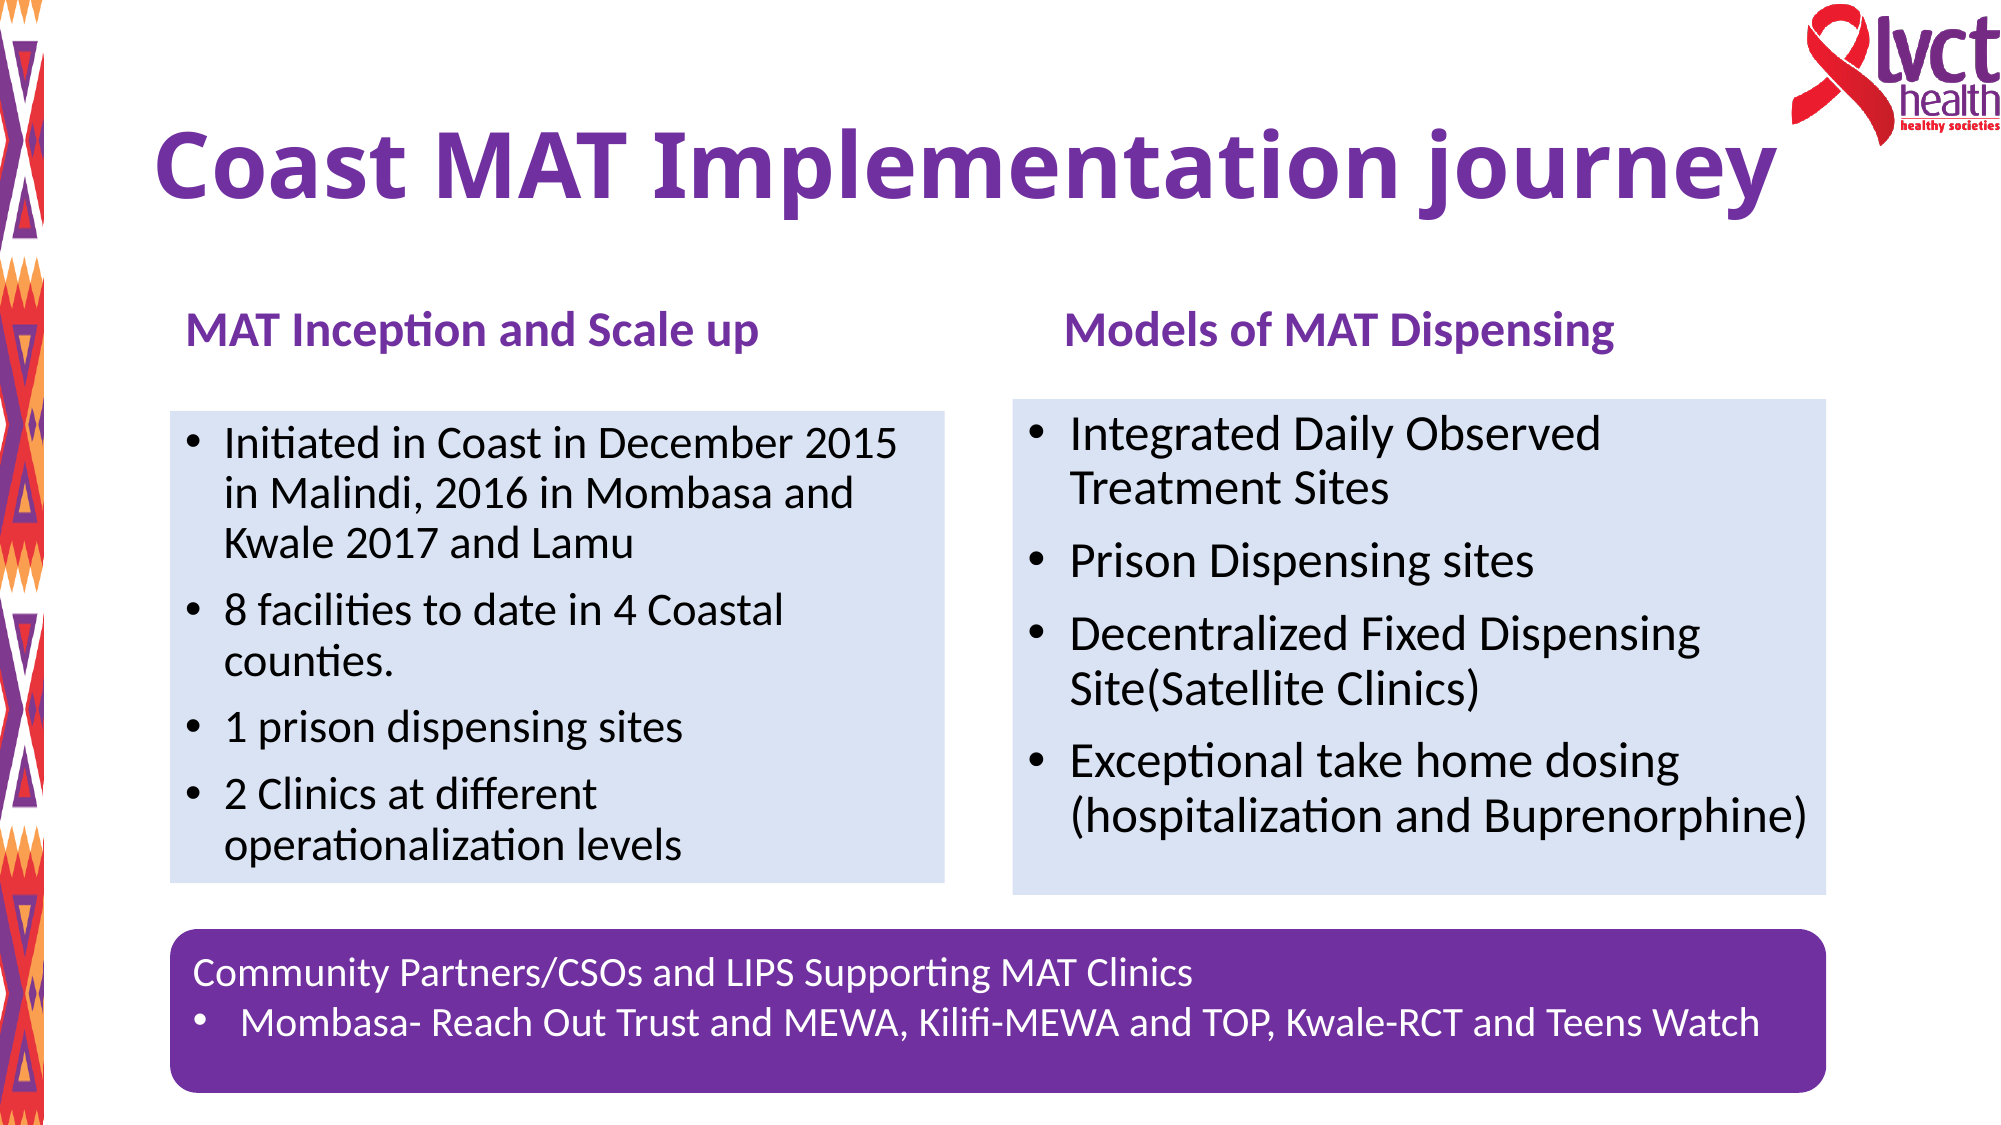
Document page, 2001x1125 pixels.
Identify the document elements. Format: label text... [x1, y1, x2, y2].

list MAT Inception and Scale up [170, 275, 1017, 365]
picture [1790, 0, 2000, 146]
list Initiated in Coast in December 2015 in Malindi, 2016 in Mombasa and Kwale 2017 and Lamu 8 facilities to date in 4 Coastal counties. 1 prison dispensing sites 2 Clinics at different operationalization levels [169, 410, 946, 884]
text_box Community Partners/CSOs and LIPS Supporting MAT Clinics Mombasa- Reach Out Trust and MEWA, Kilifi-MEWA and TOP, Kwale-RCT and Teens Watch [169, 928, 1827, 1094]
picture [0, 0, 44, 1125]
title Coast MAT Implementation journey [137, 59, 1863, 278]
list Models of MAT Dispensing [1048, 275, 1863, 365]
list Integrated Daily Observed Treatment Sites Prison Dispensing sites Decentralized Fixed Dispensing Site(Satellite Clinics) Exceptional take home dosing (hospitalization and Buprenorphine) [1011, 398, 1827, 896]
